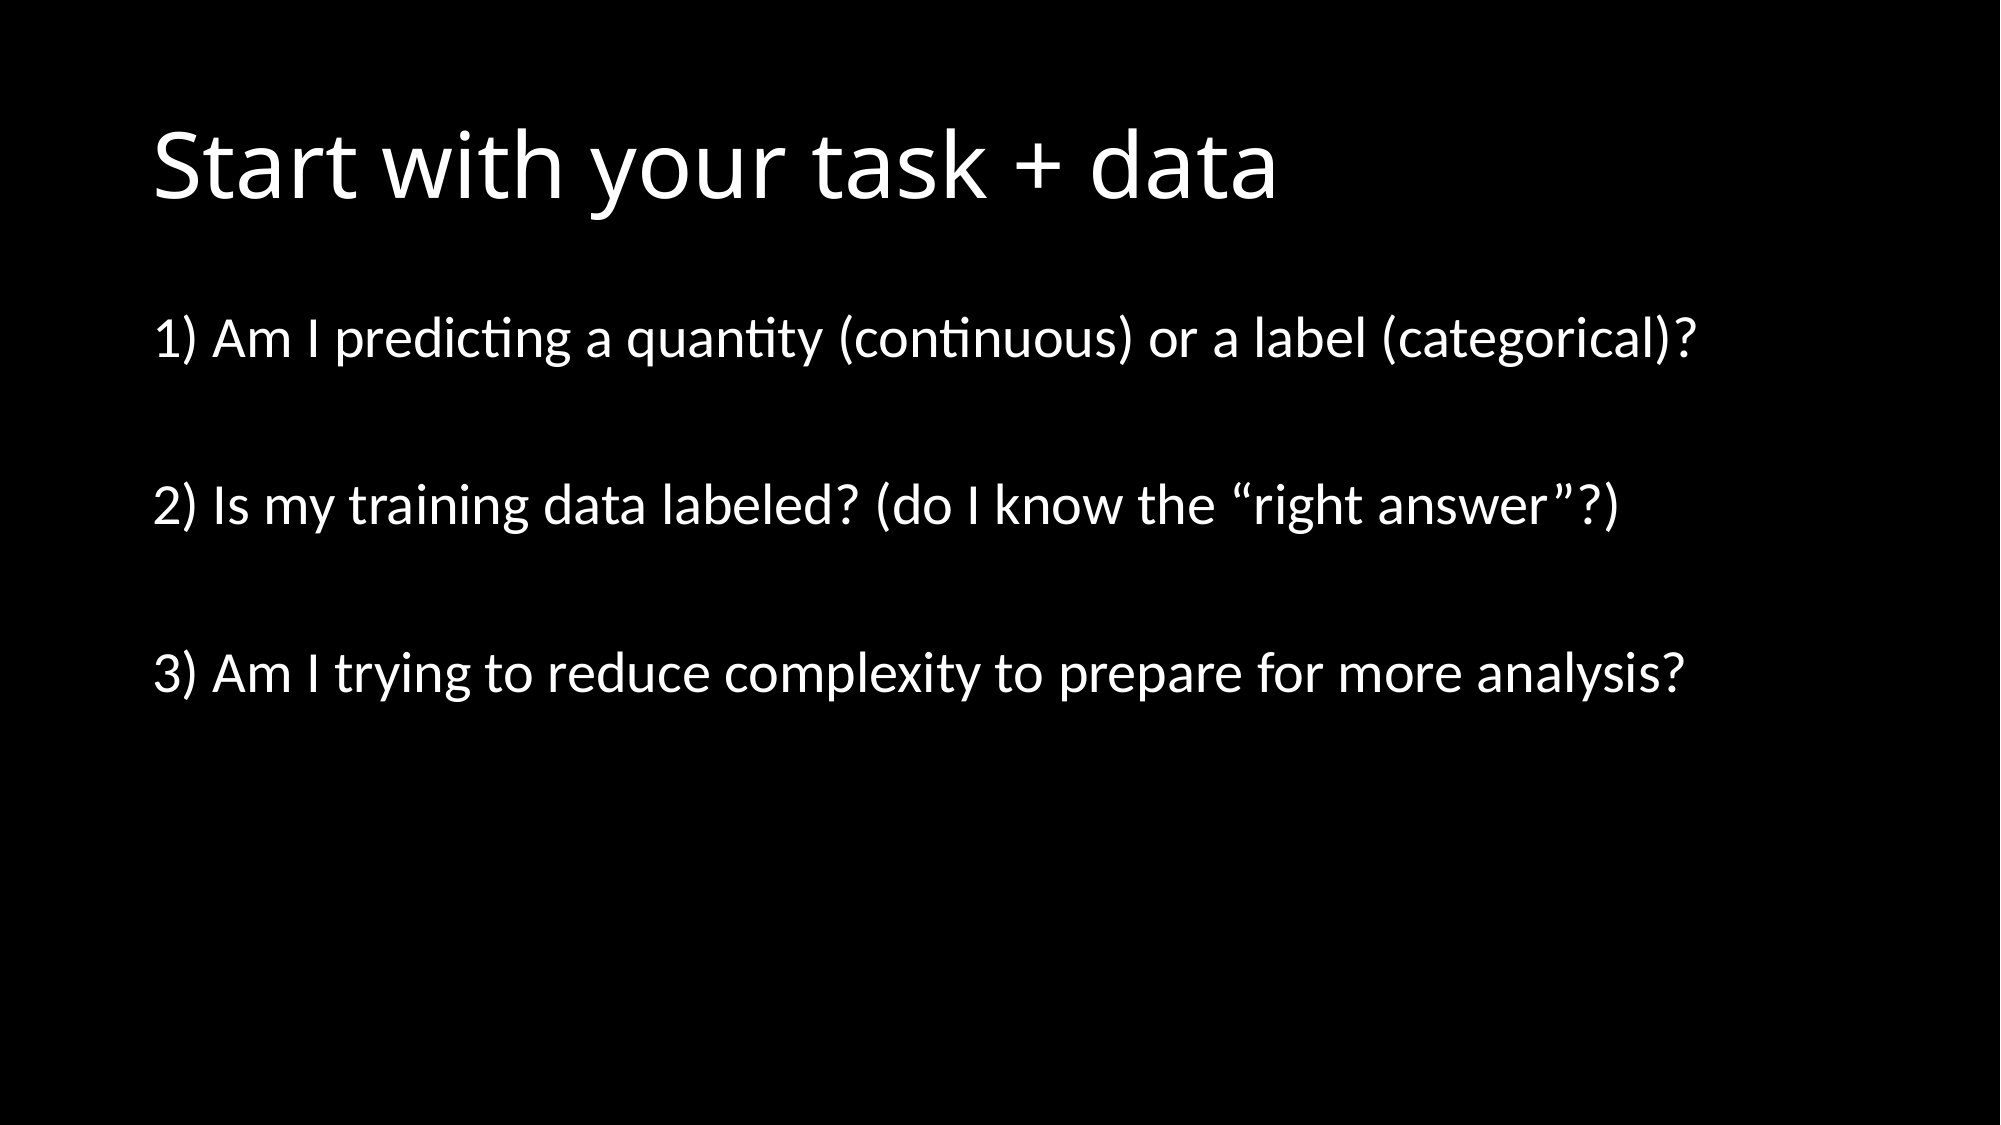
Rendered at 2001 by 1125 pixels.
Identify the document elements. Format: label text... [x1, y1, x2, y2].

title Start with your task + data [137, 59, 1863, 278]
list 1) Am I predicting a quantity (continuous) or a label (categorical)? 2) Is my training data labeled? (do I know the “right answer”?) 3) Am I trying to reduce complexity to prepare for more analysis? [137, 299, 1863, 1014]
